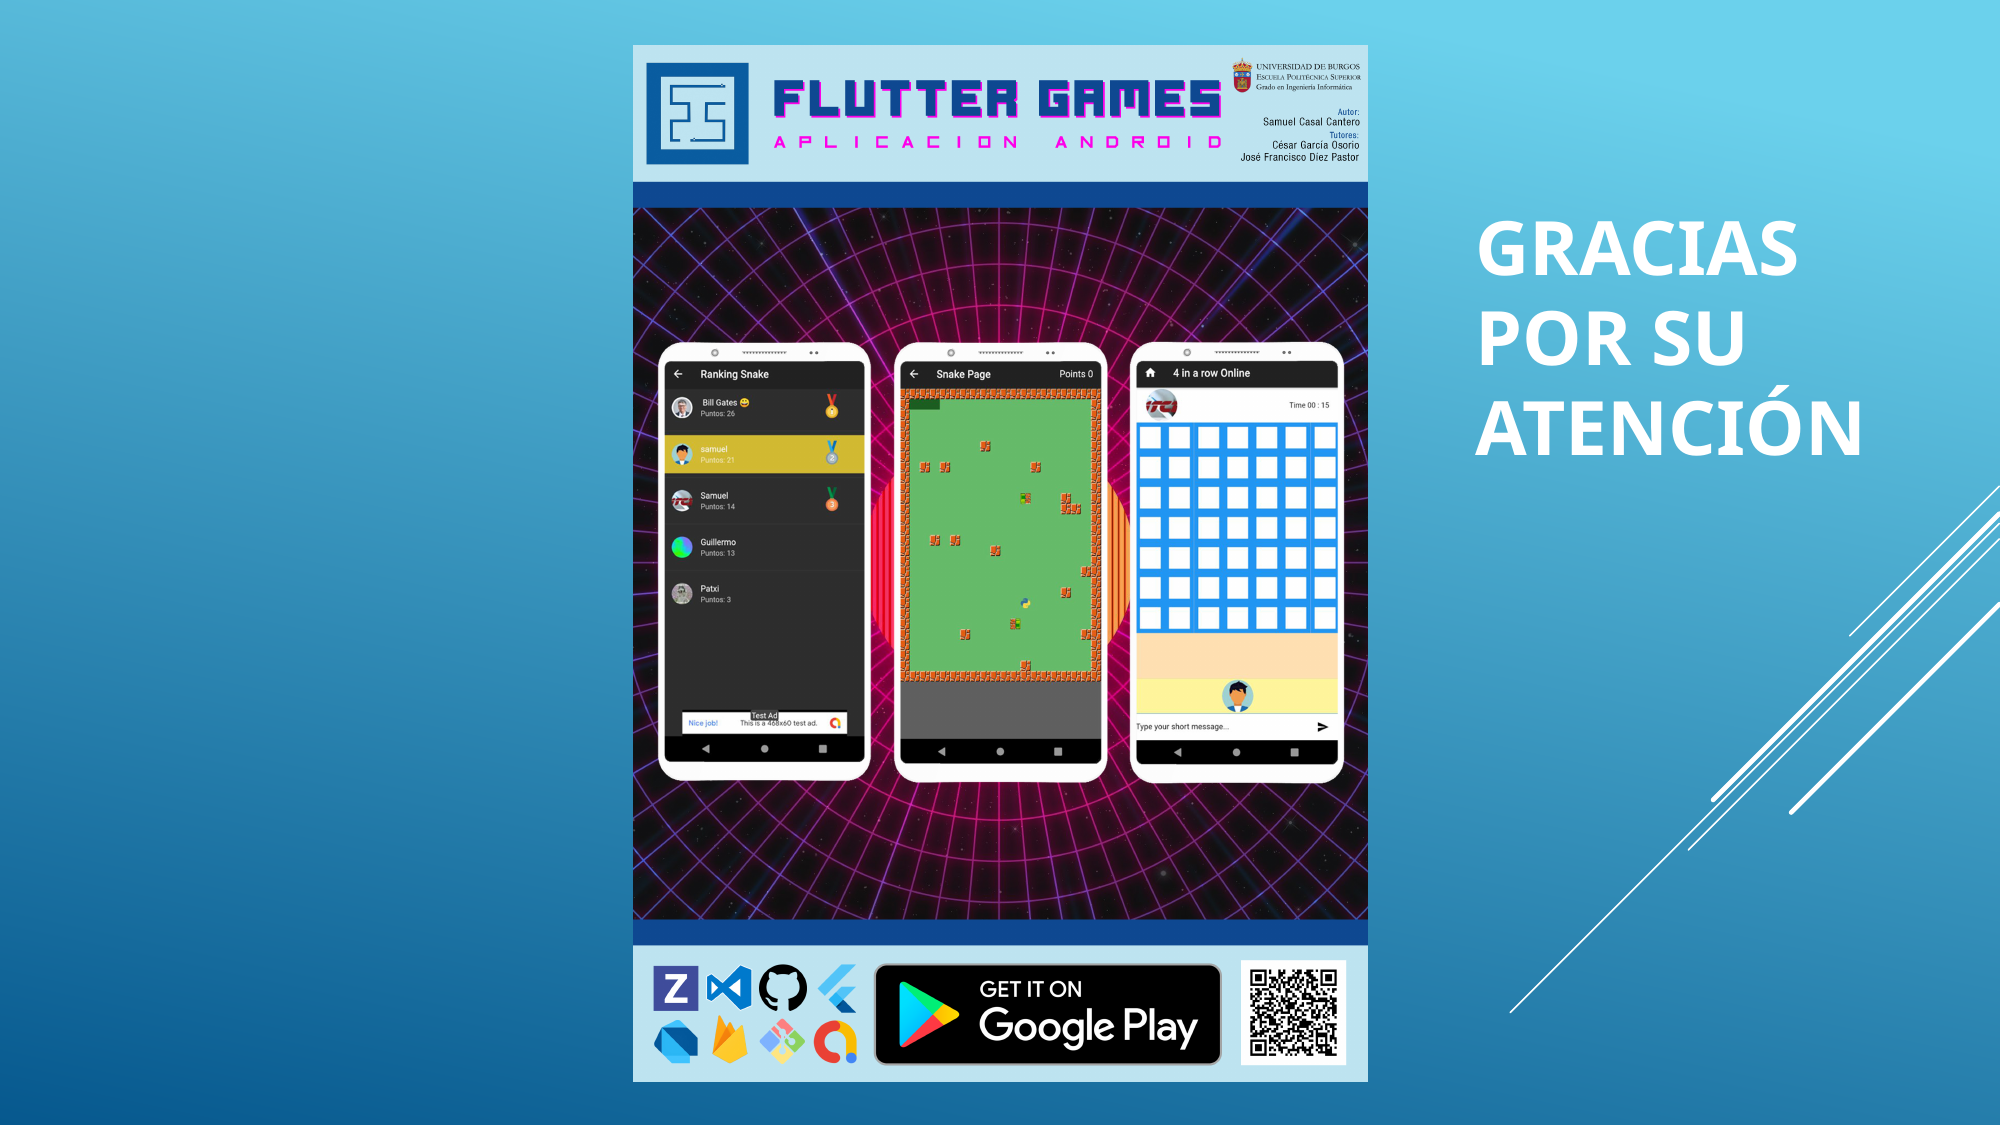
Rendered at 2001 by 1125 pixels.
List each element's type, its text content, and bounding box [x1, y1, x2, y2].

picture [633, 45, 1368, 1082]
title Gracias por su atención [1460, 0, 1902, 766]
